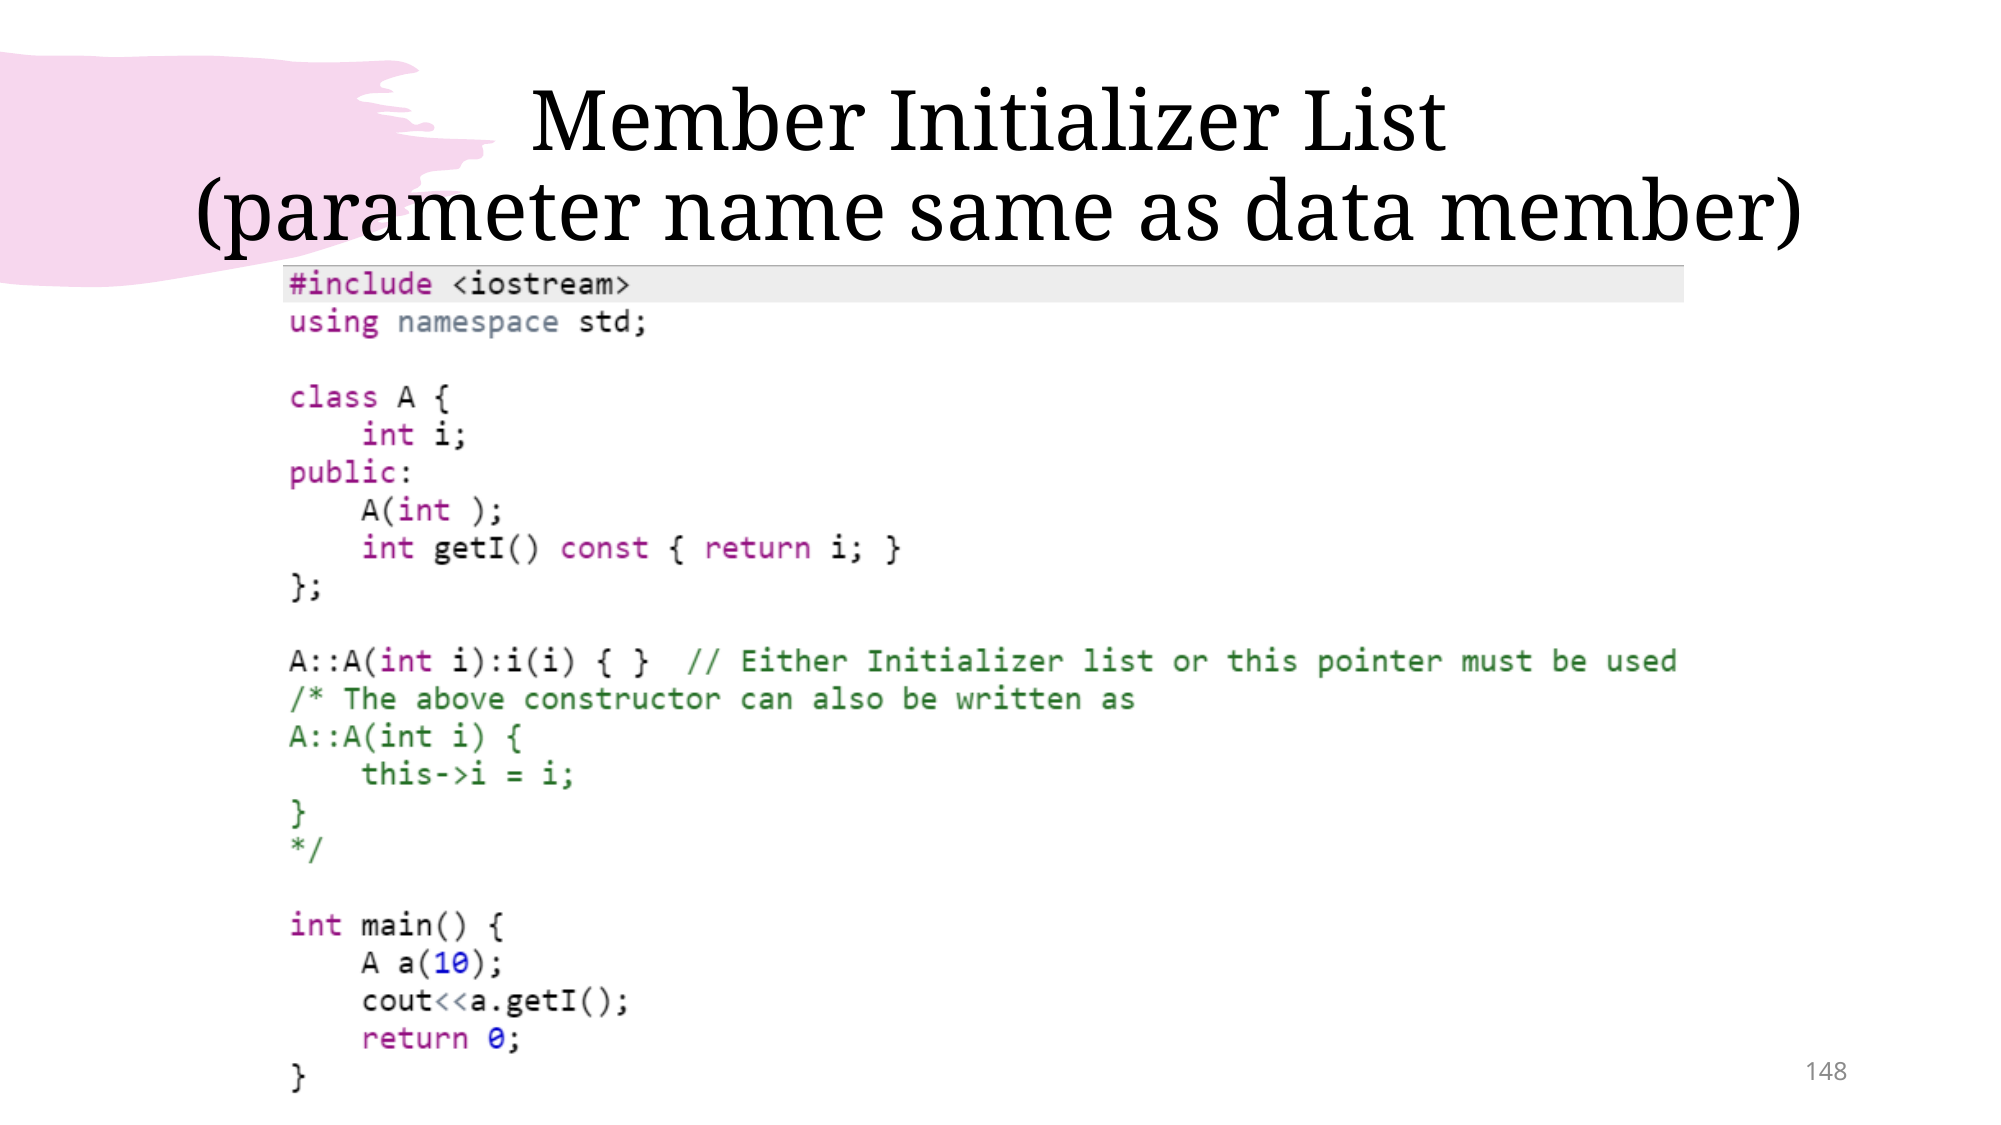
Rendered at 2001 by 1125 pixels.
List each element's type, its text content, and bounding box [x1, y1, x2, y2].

title Member Initializer List (parameter name same as data member) [137, 59, 1863, 278]
slide_number 148 [1684, 1042, 1863, 1103]
picture [283, 265, 1684, 1103]
